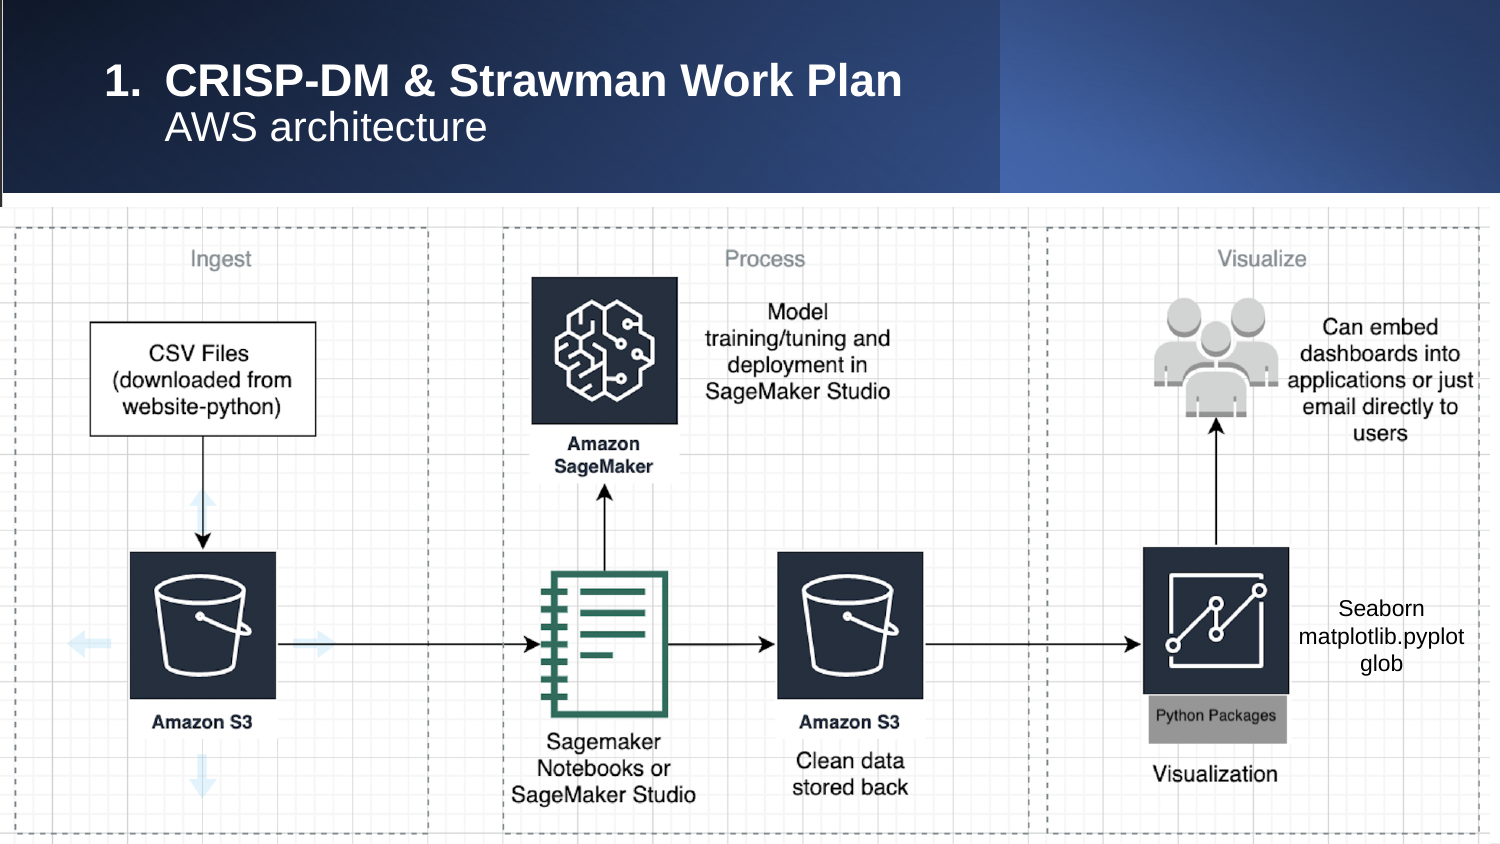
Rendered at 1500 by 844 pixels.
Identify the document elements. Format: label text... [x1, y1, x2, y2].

picture [0, 0, 1500, 844]
title CRISP-DM & Strawman Work Plan AWS architecture [78, 36, 1369, 157]
